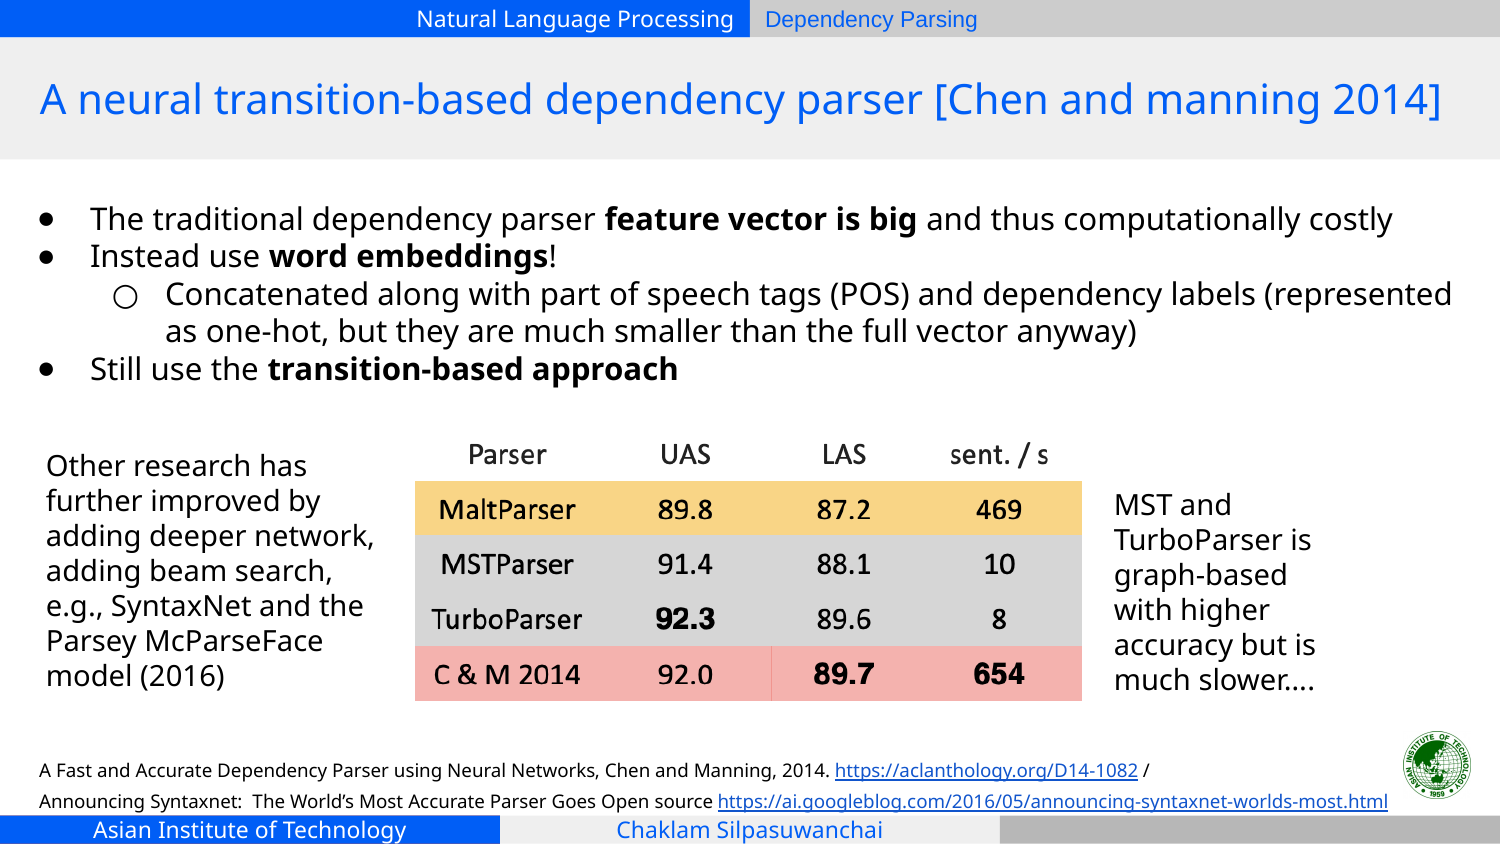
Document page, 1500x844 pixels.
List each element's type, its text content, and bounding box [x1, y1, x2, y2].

text_box Other research has further improved by adding deeper network, adding beam search, e.g., SyntaxNet and the Parsey McParseFace model (2016) [30, 432, 402, 708]
text_box A Fast and Accurate Dependency Parser using Neural Networks, Chen and Manning, 2014. https://aclanthology.org/D14-1082 / Announcing Syntaxnet: The World’s Most Accurate Parser Goes Open source https://ai.googleblog.com/2016/05/announcing-syntaxnet-worlds-most.html [24, 739, 1463, 831]
text_box The traditional dependency parser feature vector is big and thus computationally costly Instead use word embeddings! Concatenated along with part of speech tags (POS) and dependency labels (represented as one-hot, but they are much smaller than the full vector anyway) Still use the transition-based approach [0, 184, 1500, 402]
picture [407, 428, 1093, 715]
title A neural transition-based dependency parser [Chen and manning 2014] [24, 37, 1475, 160]
text_box MST and TurboParser is graph-based with higher accuracy but is much slower…. [1098, 471, 1348, 711]
picture [1403, 731, 1471, 799]
